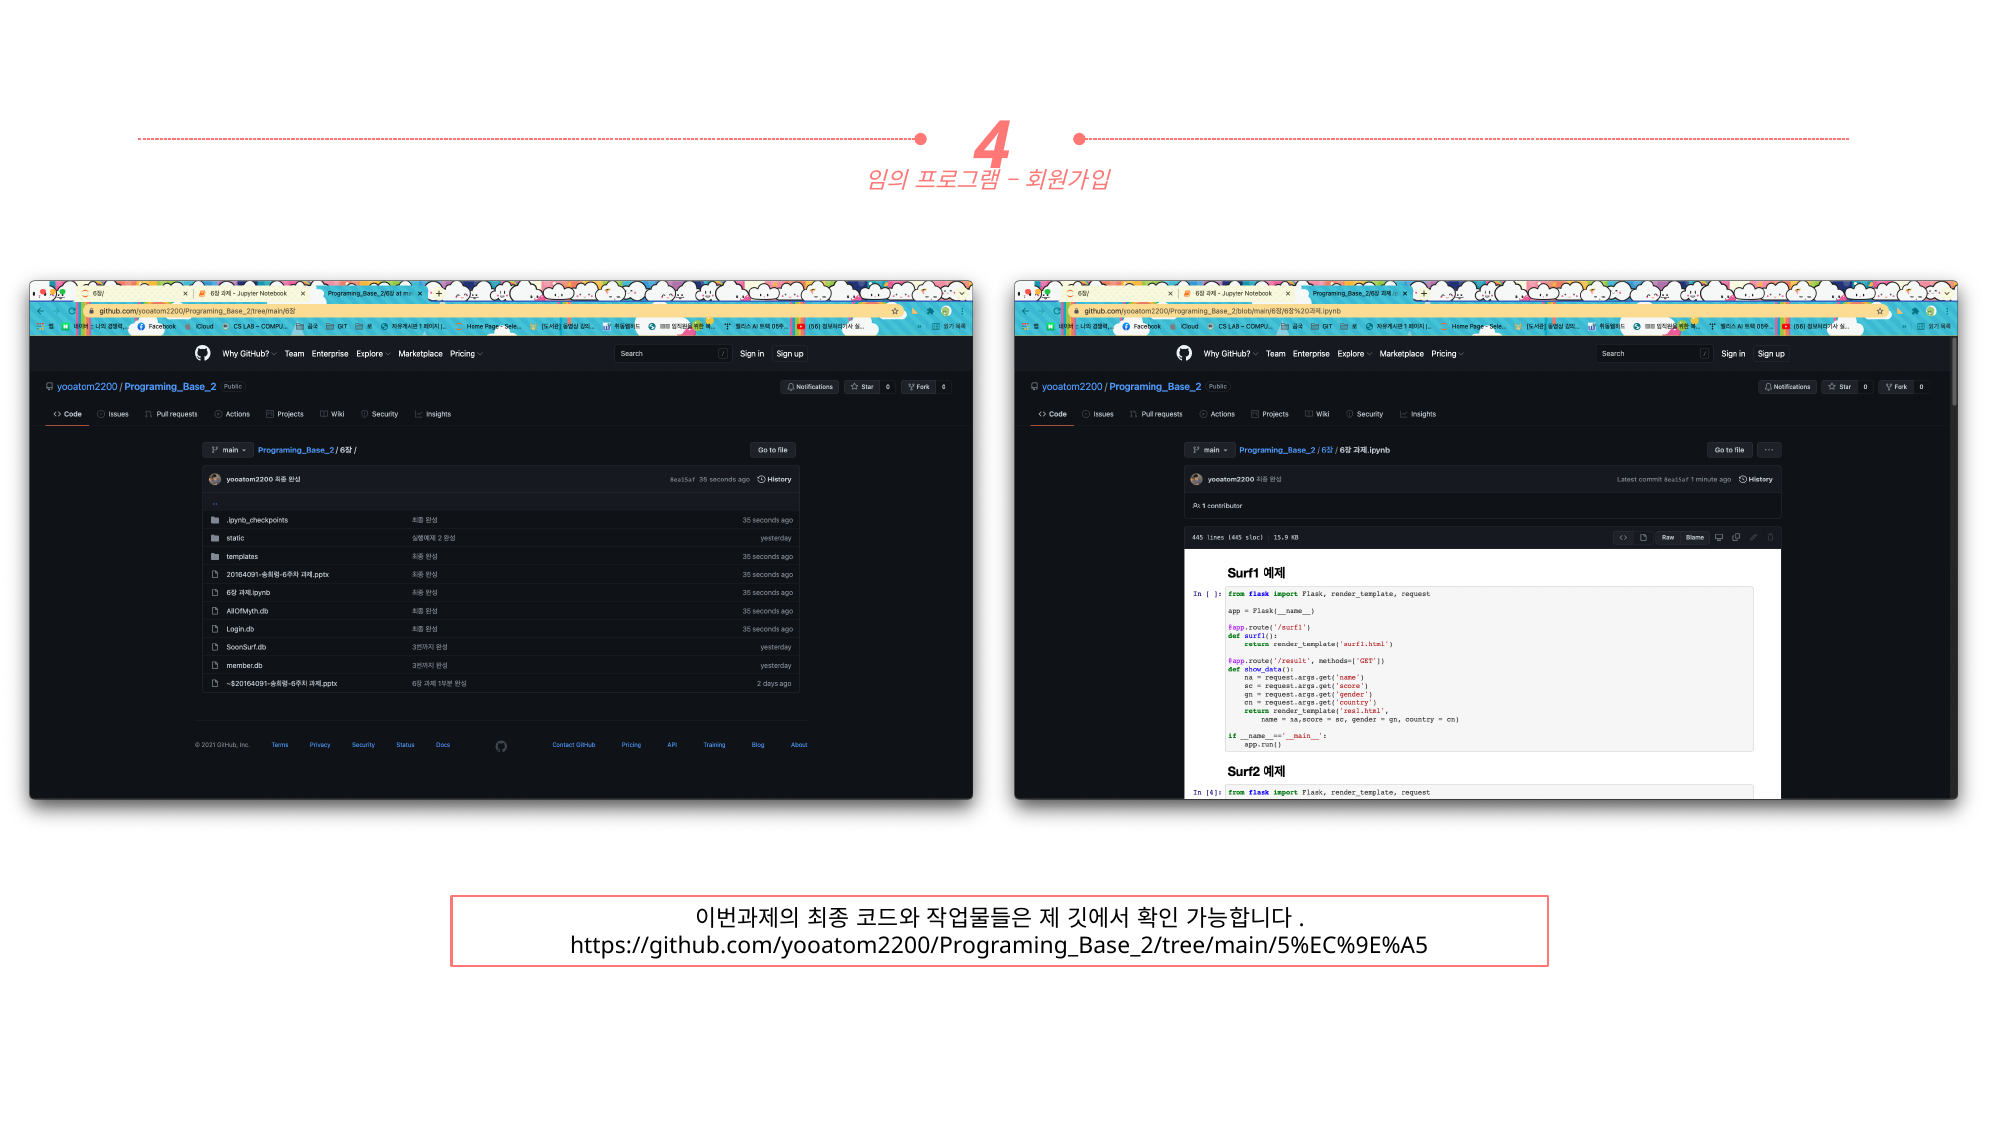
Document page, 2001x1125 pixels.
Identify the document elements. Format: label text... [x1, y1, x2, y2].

text_box 임의 프로그램 – 회원가입 [125, 157, 1850, 201]
text_box 이번과제의 최종 코드와 작업물들은 제 깃에서 확인 가능합니다. https://github.com/yooatom2200/Programing_Base_2/tree/main/5%EC%9E%A5 [451, 896, 1549, 966]
text_box 4 [606, 54, 1380, 157]
picture [2, 262, 1985, 835]
